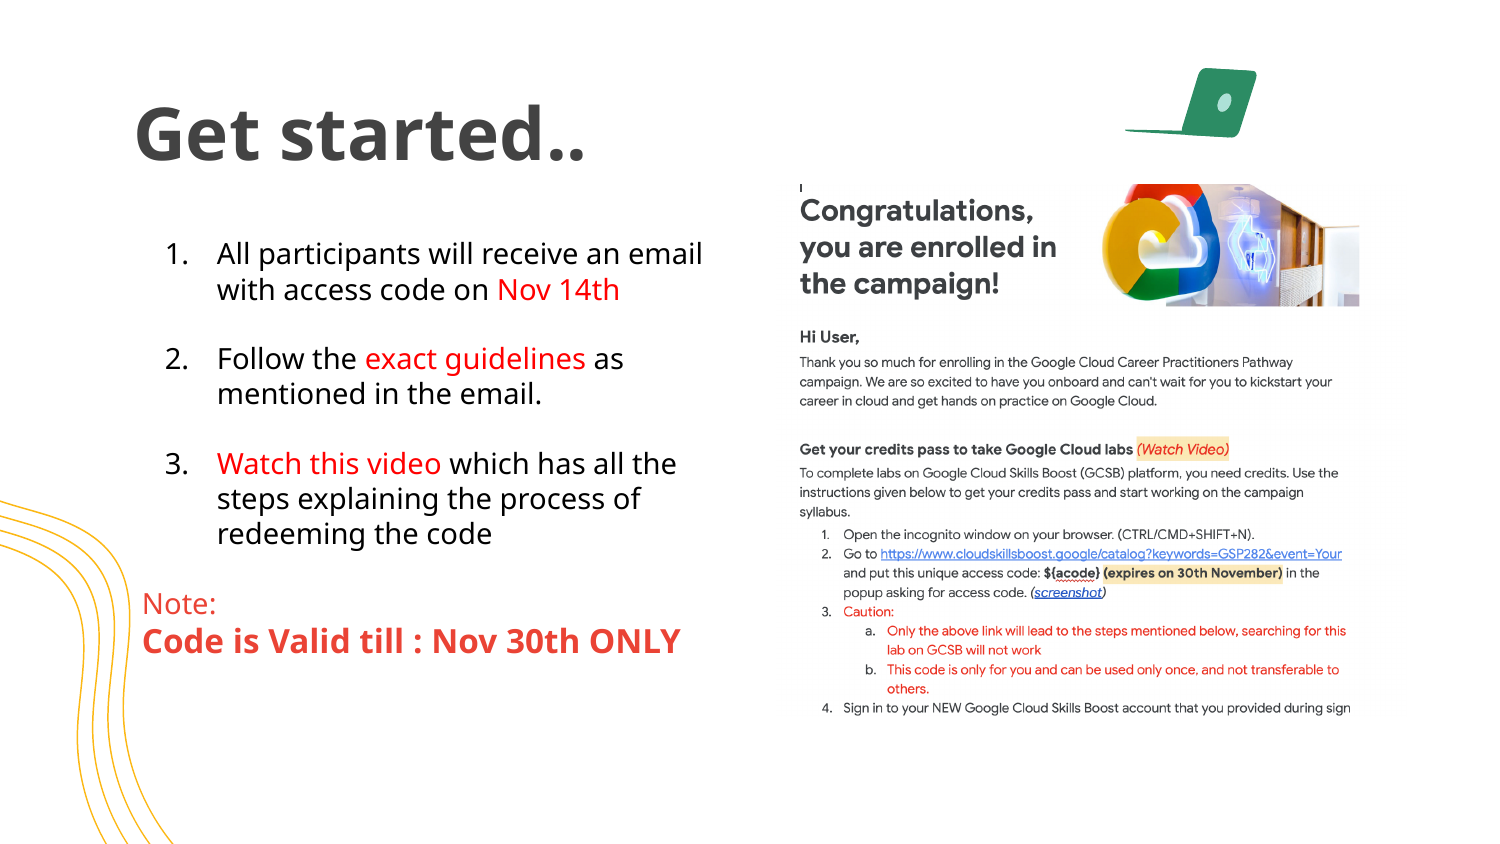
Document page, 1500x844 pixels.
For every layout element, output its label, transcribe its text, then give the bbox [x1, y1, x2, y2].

text_box Get started.. [118, 72, 1382, 167]
text_box All participants will receive an email with access code on Nov 14th Follow the exact guidelines as mentioned in the email. Watch this video which has all the steps explaining the process of redeeming the code Note: Code is Valid till : Nov 30th ONLY [126, 220, 757, 676]
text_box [1122, 66, 1258, 140]
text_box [0, 549, 319, 793]
picture [776, 184, 1407, 717]
